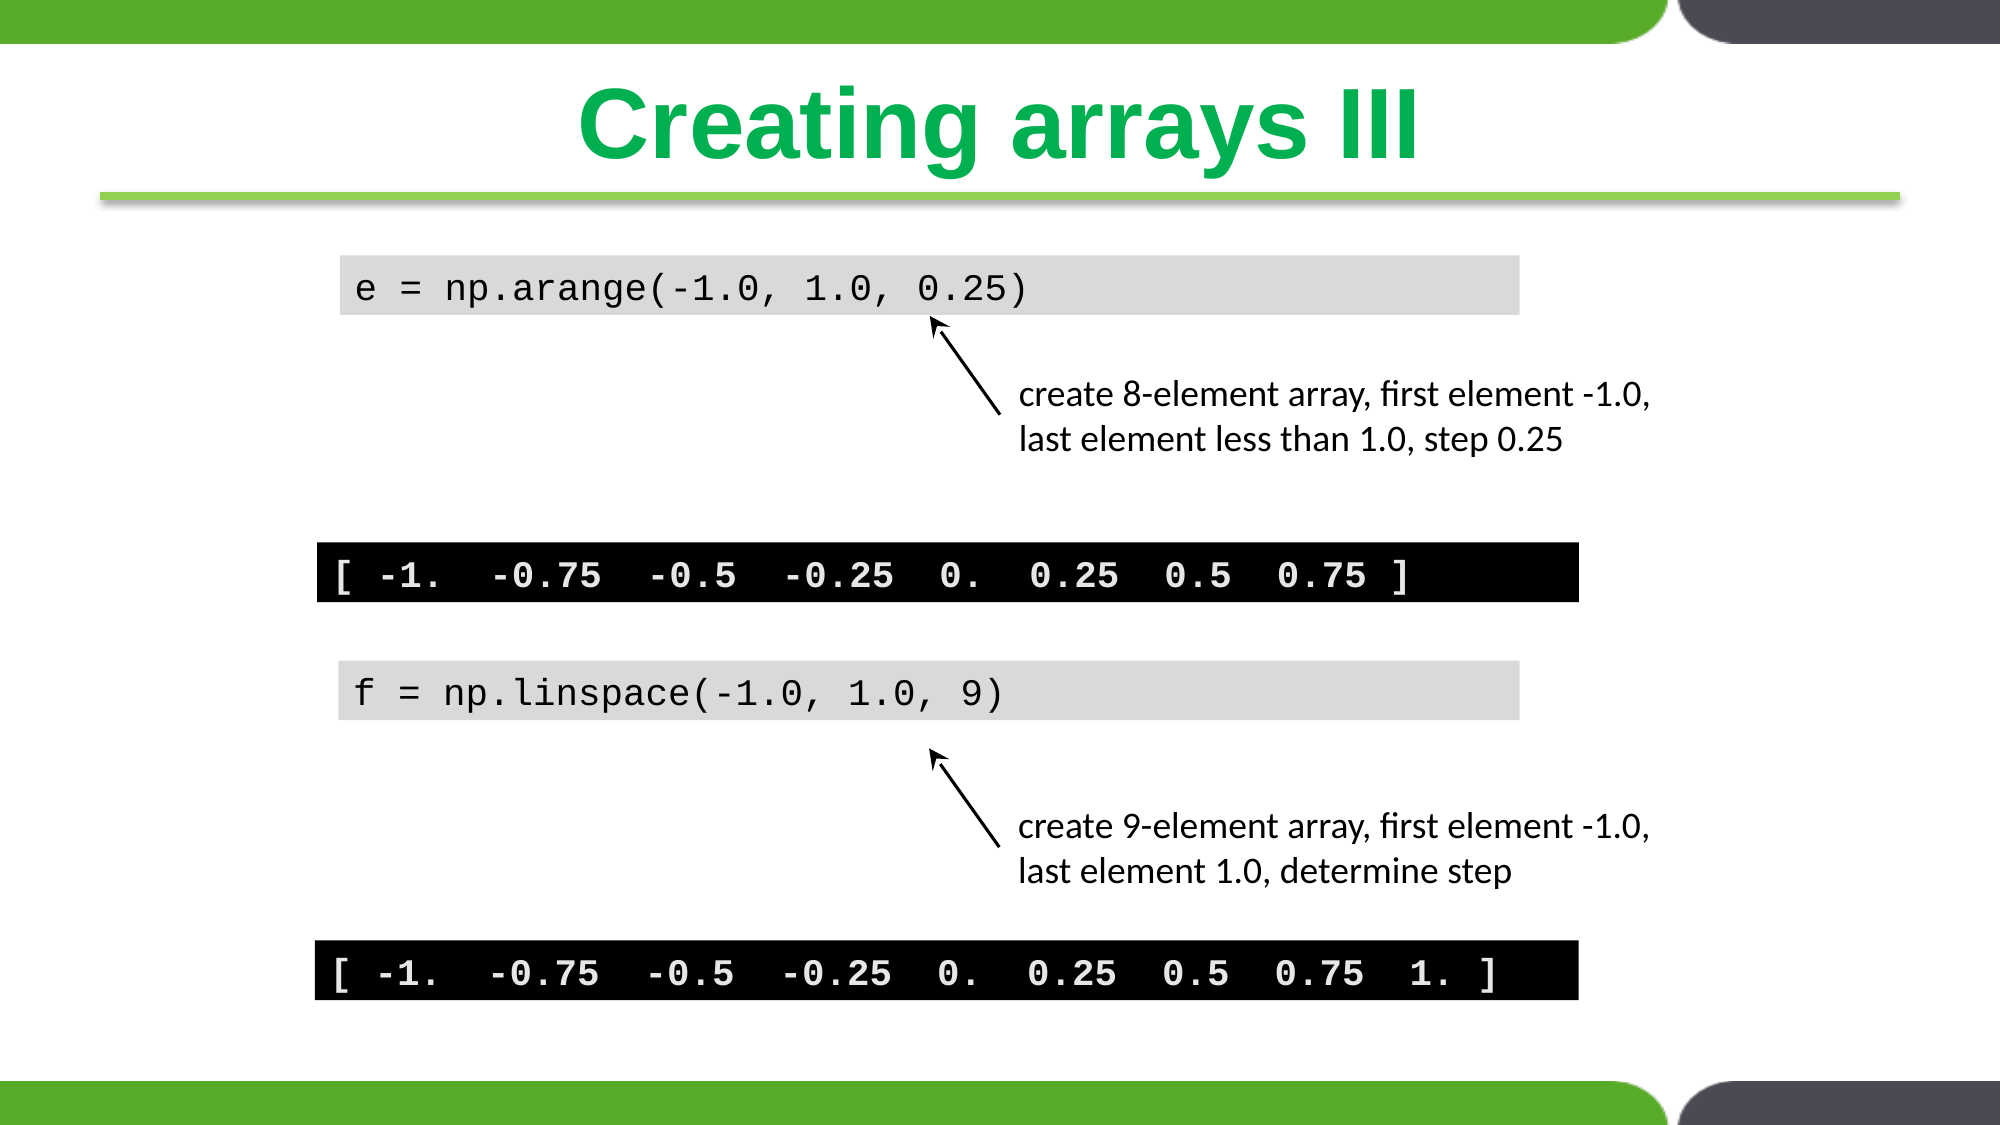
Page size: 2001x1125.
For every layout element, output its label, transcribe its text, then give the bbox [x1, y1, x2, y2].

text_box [338, 660, 1670, 901]
text_box [ -1. -0.75 -0.5 -0.25 0. 0.25 0.5 0.75 1. ] [314, 940, 1579, 1001]
slide_number [1690, 1081, 2000, 1125]
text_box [339, 255, 1671, 468]
title Creating arrays III [99, 50, 1900, 181]
text_box [ -1. -0.75 -0.5 -0.25 0. 0.25 0.5 0.75 ] [317, 542, 1579, 603]
